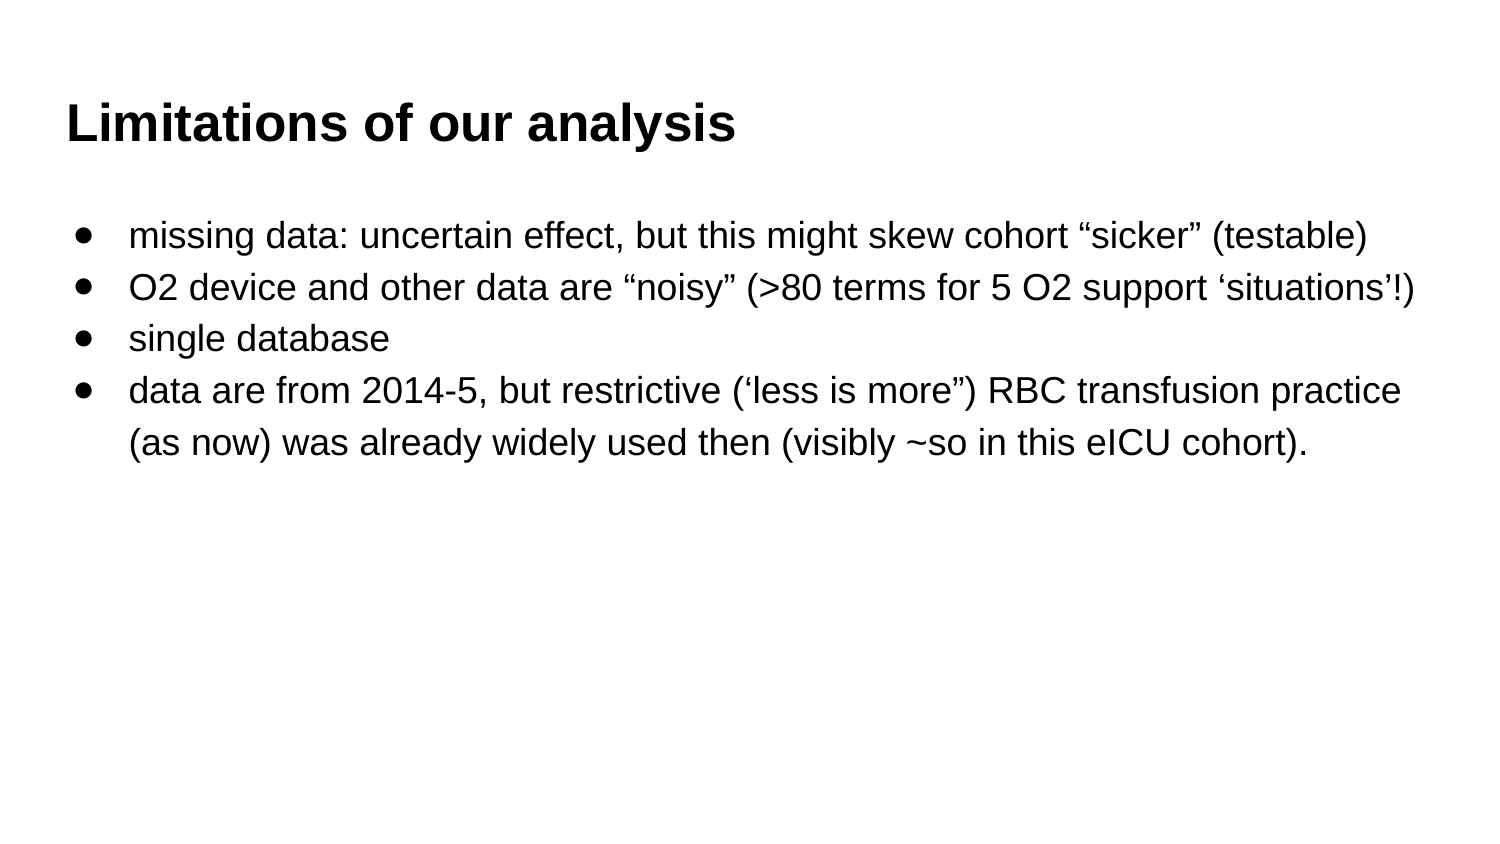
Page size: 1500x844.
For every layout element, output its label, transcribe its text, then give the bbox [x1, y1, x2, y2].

title Limitations of our analysis [51, 72, 1449, 167]
list missing data: uncertain effect, but this might skew cohort “sicker” (testable) O2 device and other data are “noisy” (>80 terms for 5 O2 support ‘situations’!) single database data are from 2014-5, but restrictive (‘less is more”) RBC transfusion practice (as now) was already widely used then (visibly ~so in this eICU cohort). [38, 189, 1437, 750]
